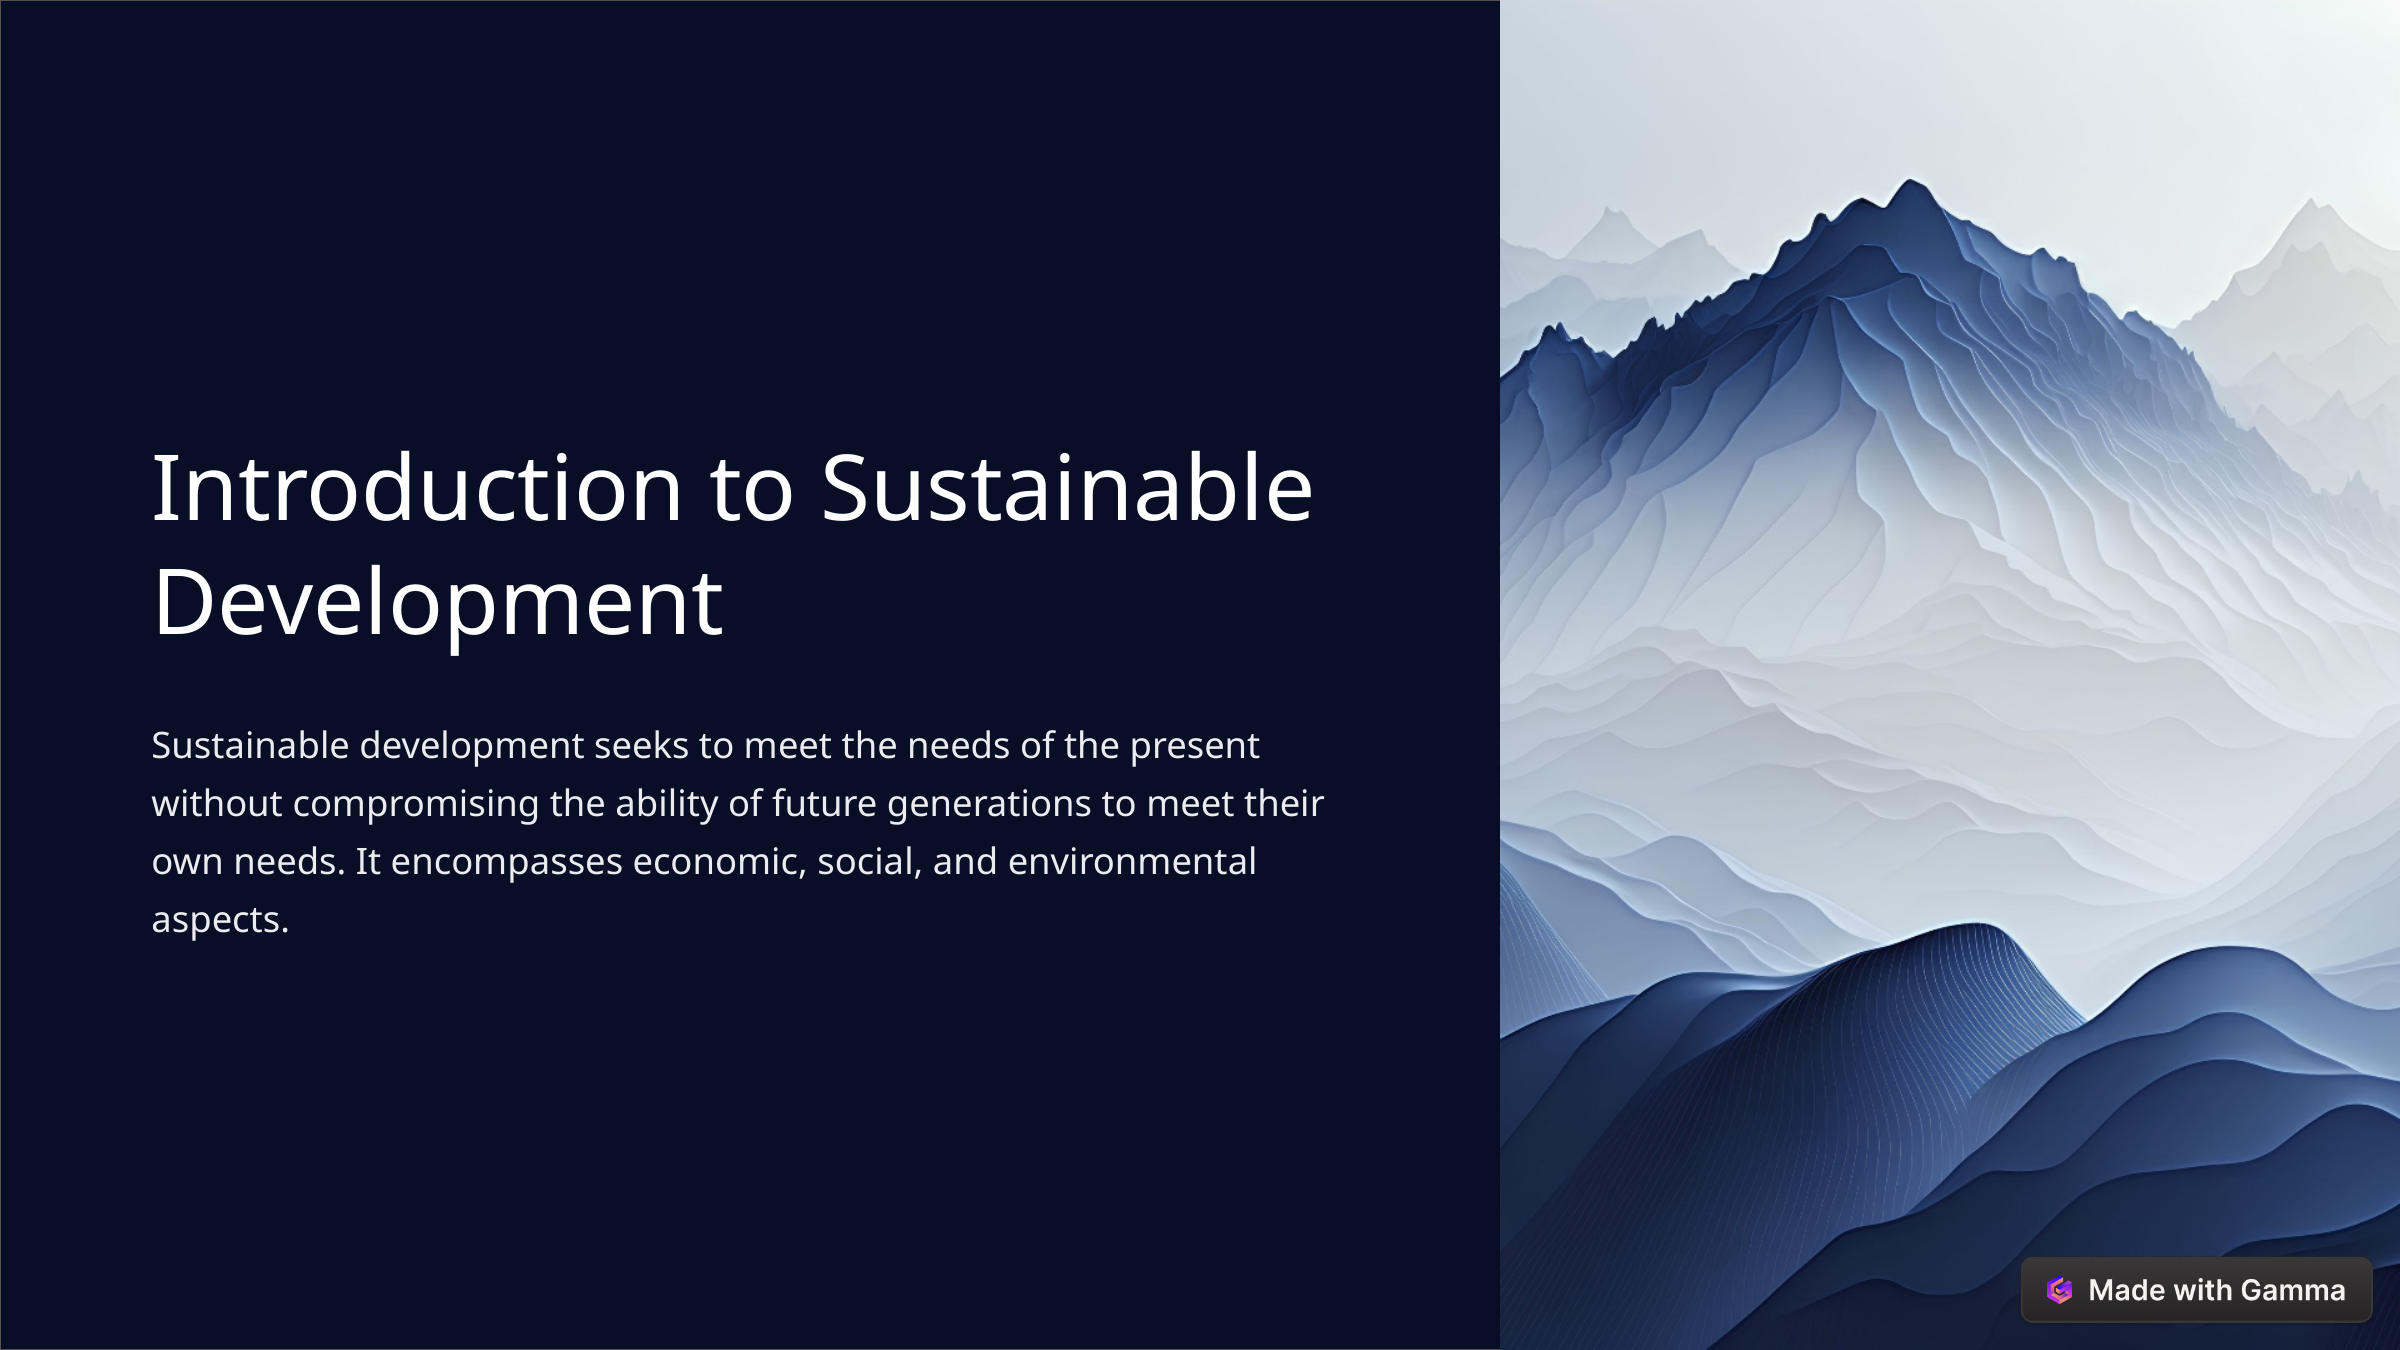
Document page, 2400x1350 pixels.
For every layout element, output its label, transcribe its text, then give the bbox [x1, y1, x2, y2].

text_box Sustainable development seeks to meet the needs of the present without compromising the ability of future generations to meet their own needs. It encompasses economic, social, and environmental aspects. [136, 699, 1364, 933]
text_box Introduction to Sustainable Development [136, 417, 1364, 645]
text_box [0, 0, 1499, 1350]
picture [1499, 0, 2400, 1350]
